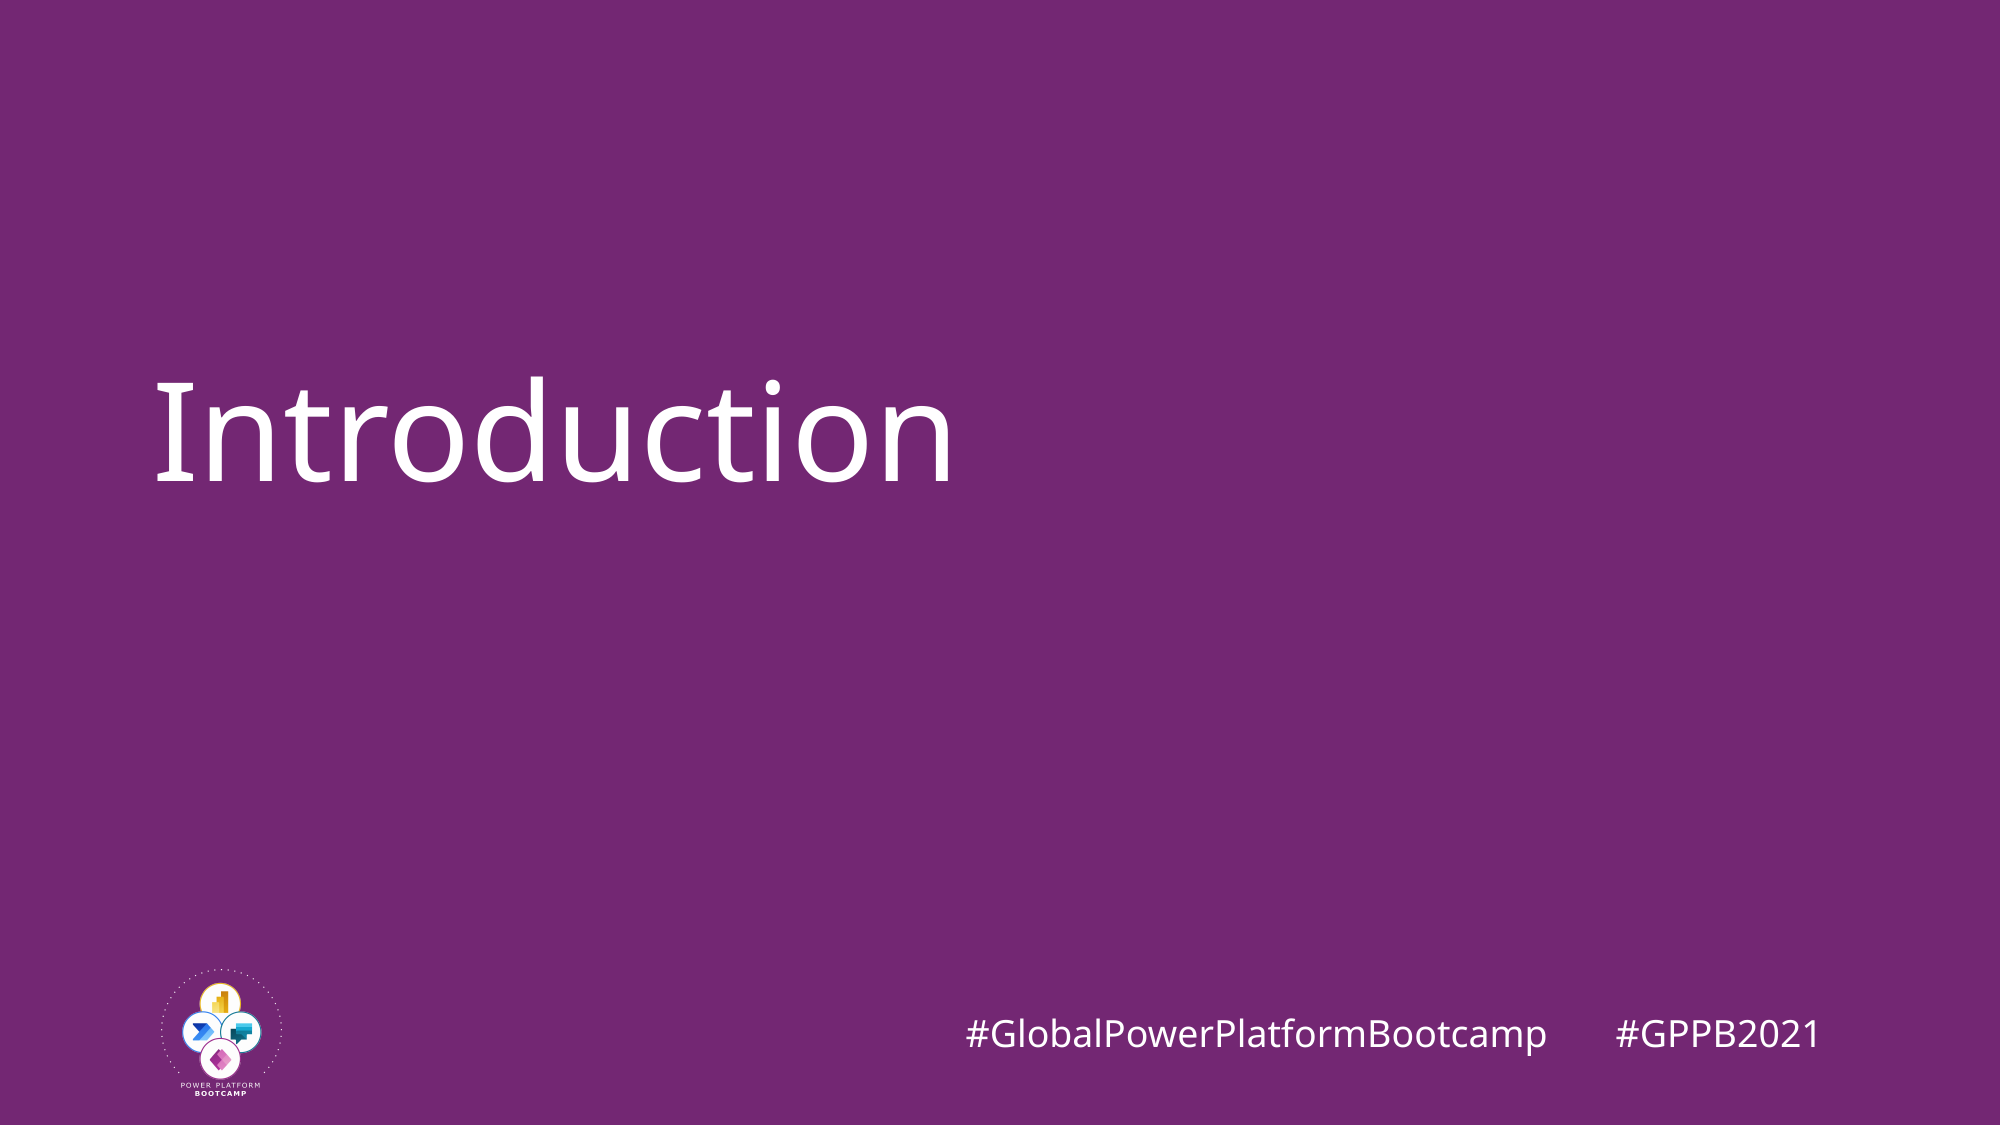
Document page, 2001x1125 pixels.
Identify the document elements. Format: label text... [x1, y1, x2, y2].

picture [161, 969, 282, 1096]
title Introduction [137, 341, 1755, 532]
